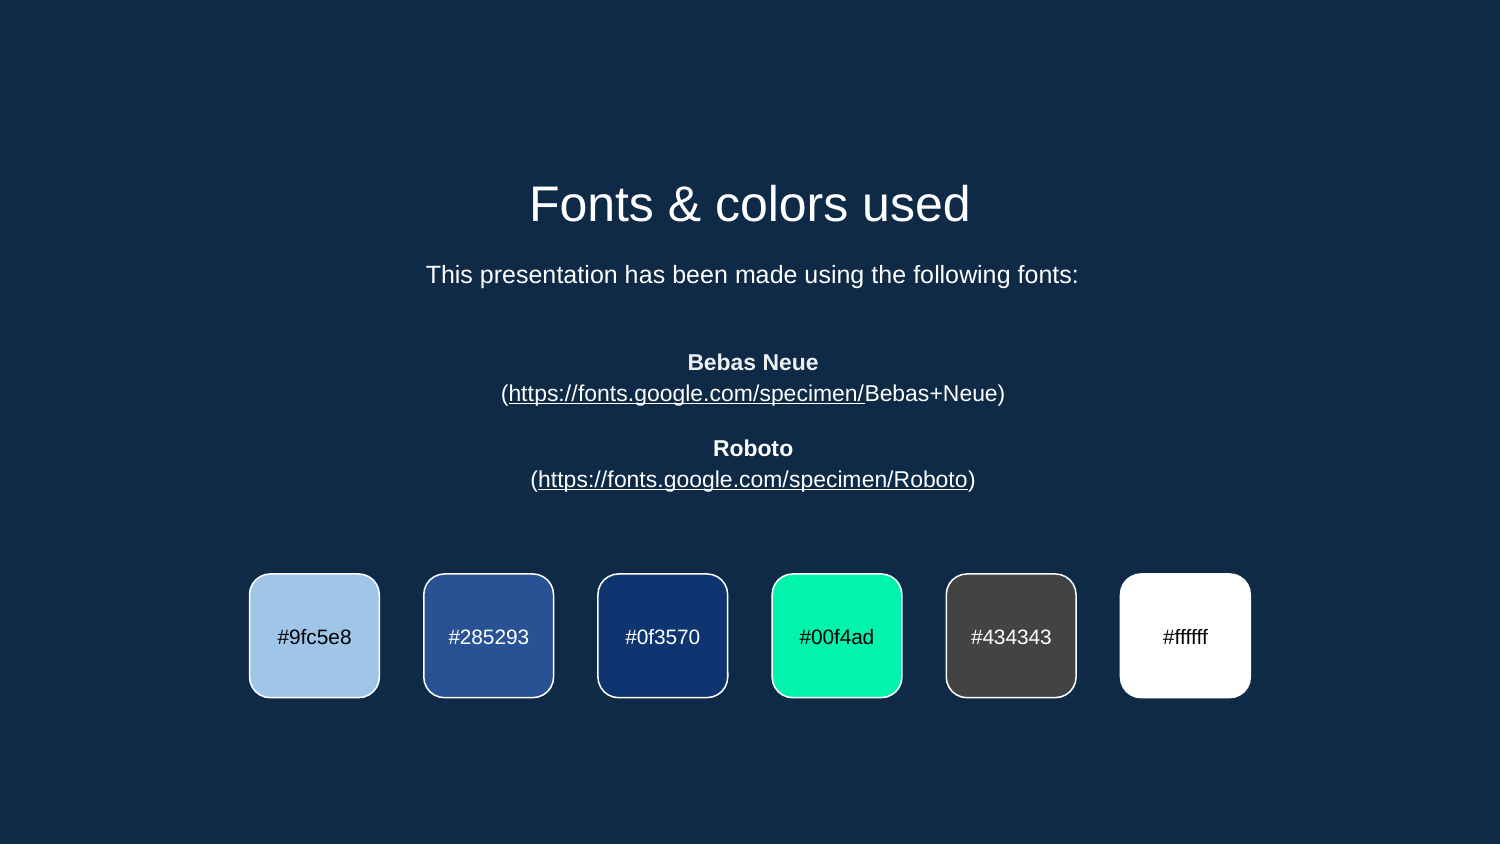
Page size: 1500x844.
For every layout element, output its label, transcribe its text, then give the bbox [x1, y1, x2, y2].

title Fonts & colors used [171, 156, 1328, 236]
list Bebas Neue (https://fonts.google.com/specimen/Bebas+Neue) Roboto (https://fonts.google.com/specimen/Roboto) [175, 314, 1332, 521]
list This presentation has been made using the following fonts: [175, 239, 1332, 312]
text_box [249, 573, 1251, 698]
